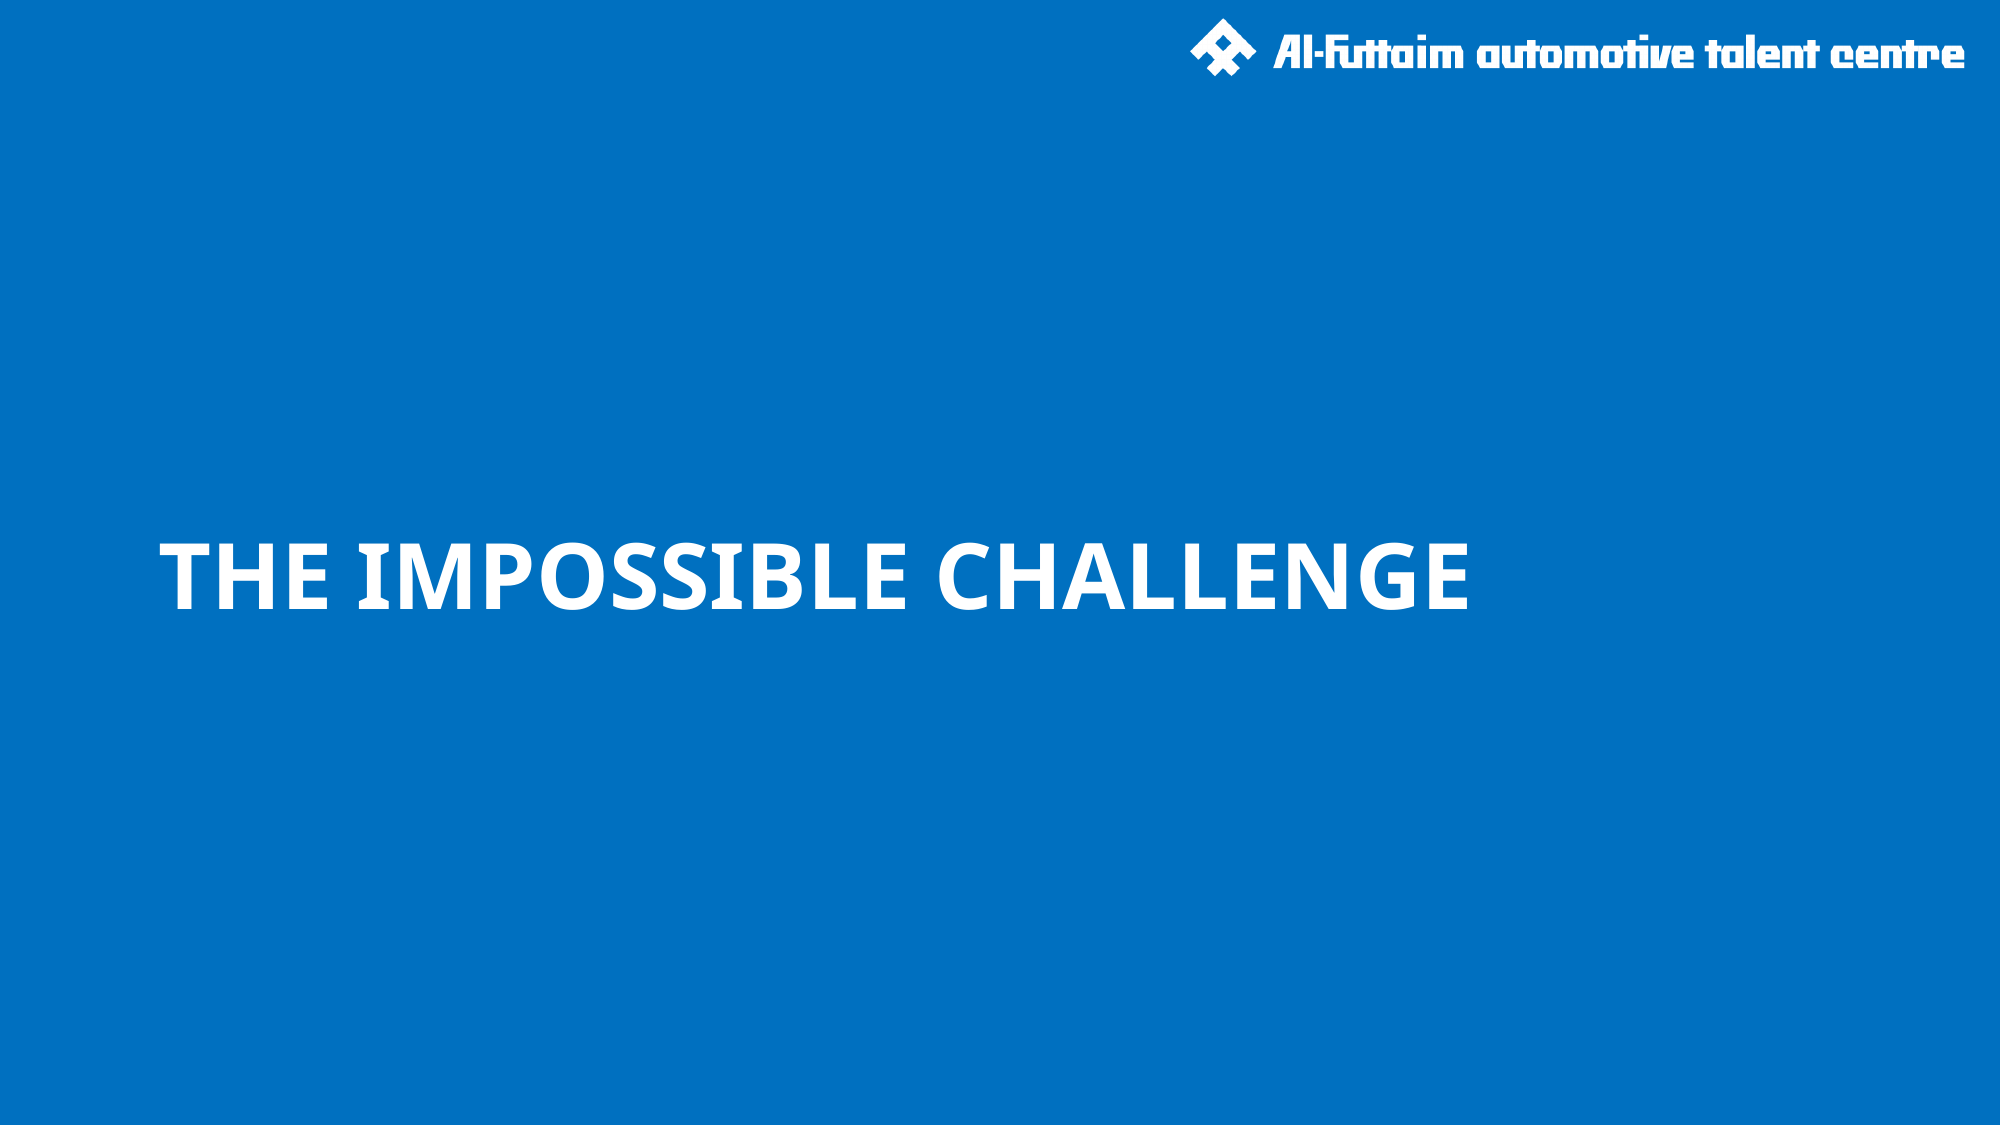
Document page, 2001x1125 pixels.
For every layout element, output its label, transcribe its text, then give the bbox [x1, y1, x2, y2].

title THE IMPOSSIBLE CHALLENGE [143, 470, 1869, 689]
picture [1145, 0, 2001, 157]
